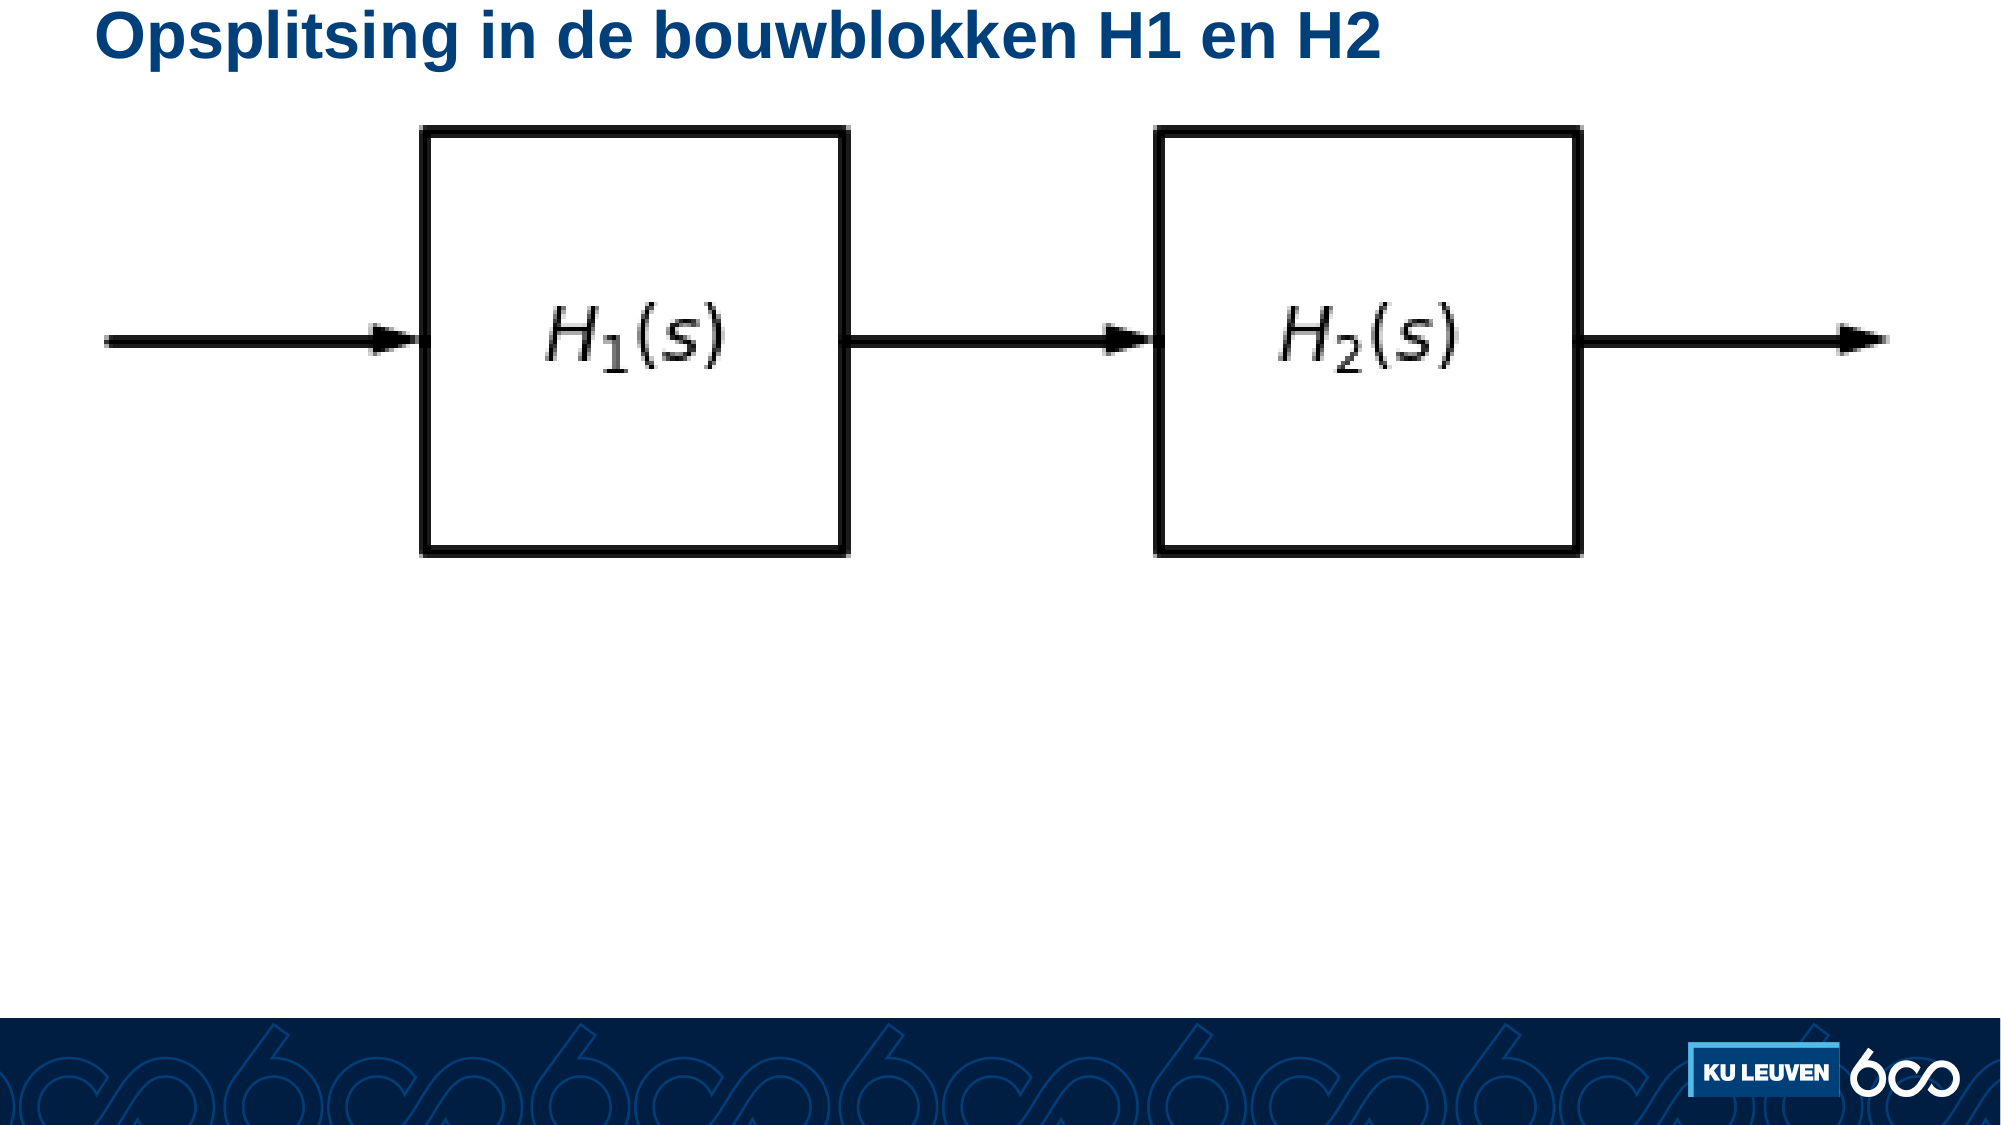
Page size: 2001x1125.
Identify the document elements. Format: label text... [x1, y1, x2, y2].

picture [0, 1018, 2001, 1125]
title Opsplitsing in de bouwblokken H1 en H2 [94, 0, 1906, 88]
picture [0, 88, 2000, 592]
